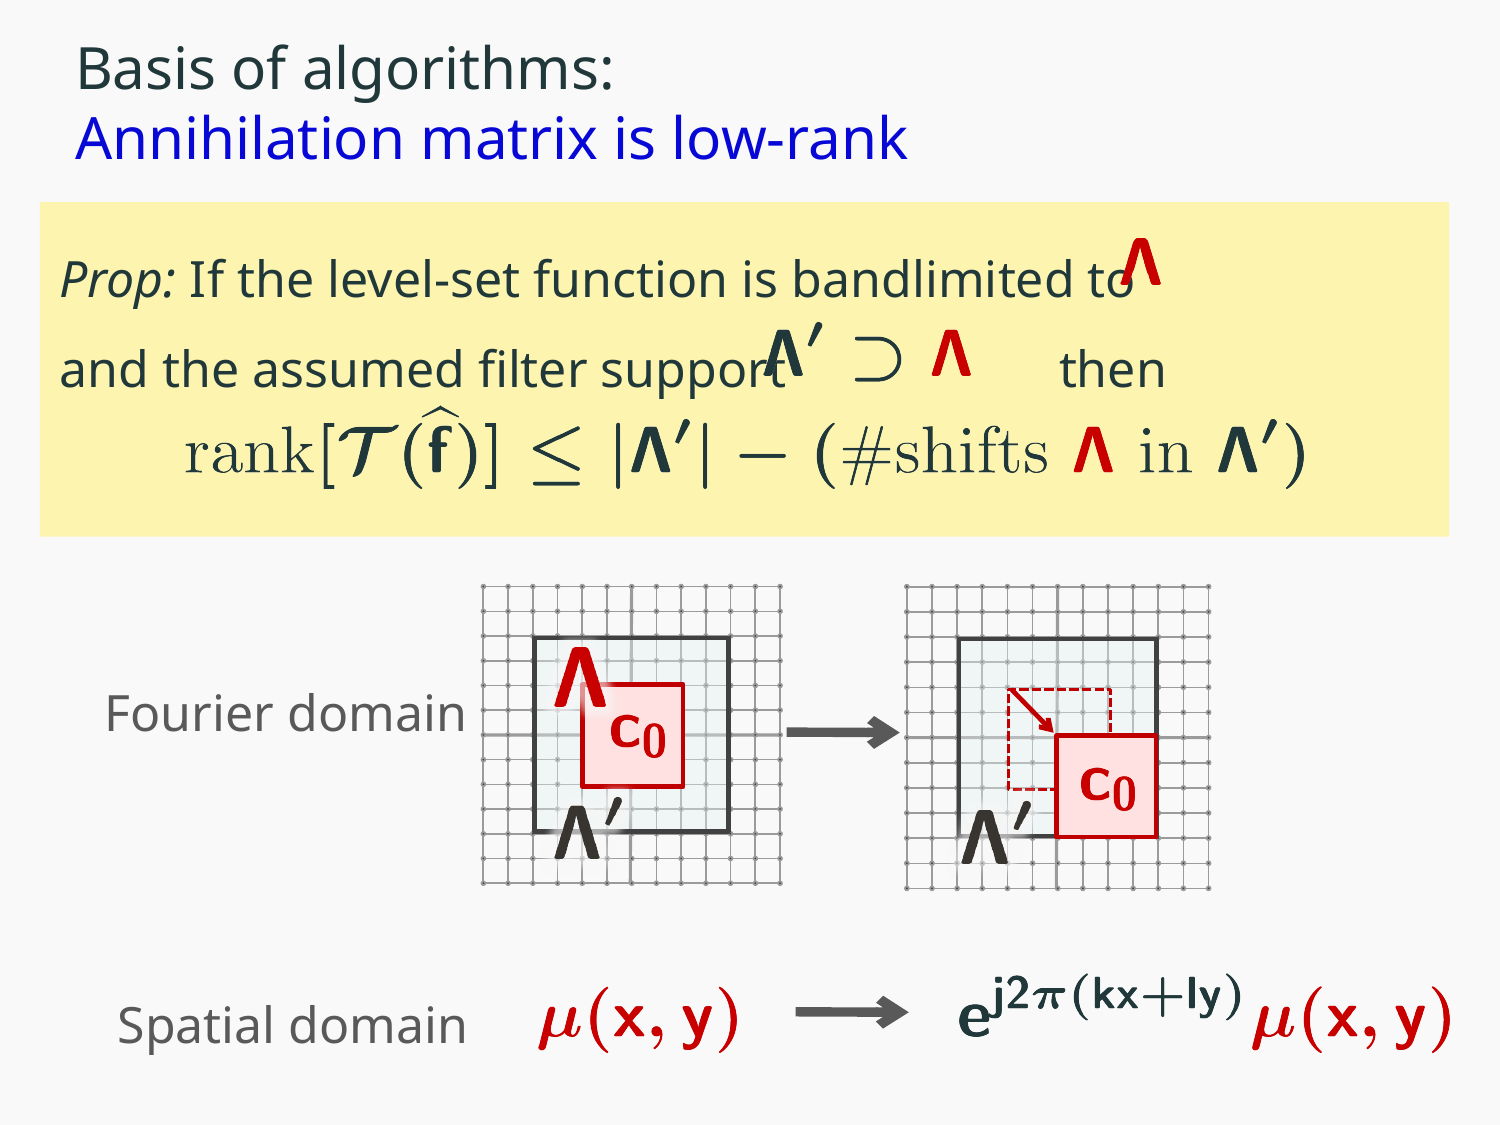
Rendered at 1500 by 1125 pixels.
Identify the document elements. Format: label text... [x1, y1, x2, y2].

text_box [98, 584, 1211, 891]
picture [763, 321, 972, 383]
text_box Basis of algorithms: Annihilation matrix is low-rank [60, 0, 1450, 201]
picture [538, 985, 737, 1053]
picture [1120, 238, 1161, 286]
text_box Prop: If the level-set function is bandlimited to and the assumed filter support then [44, 202, 1445, 653]
picture [959, 973, 1450, 1053]
text_box [39, 201, 1450, 538]
picture [185, 404, 1304, 489]
text_box Spatial domain [102, 986, 484, 1061]
